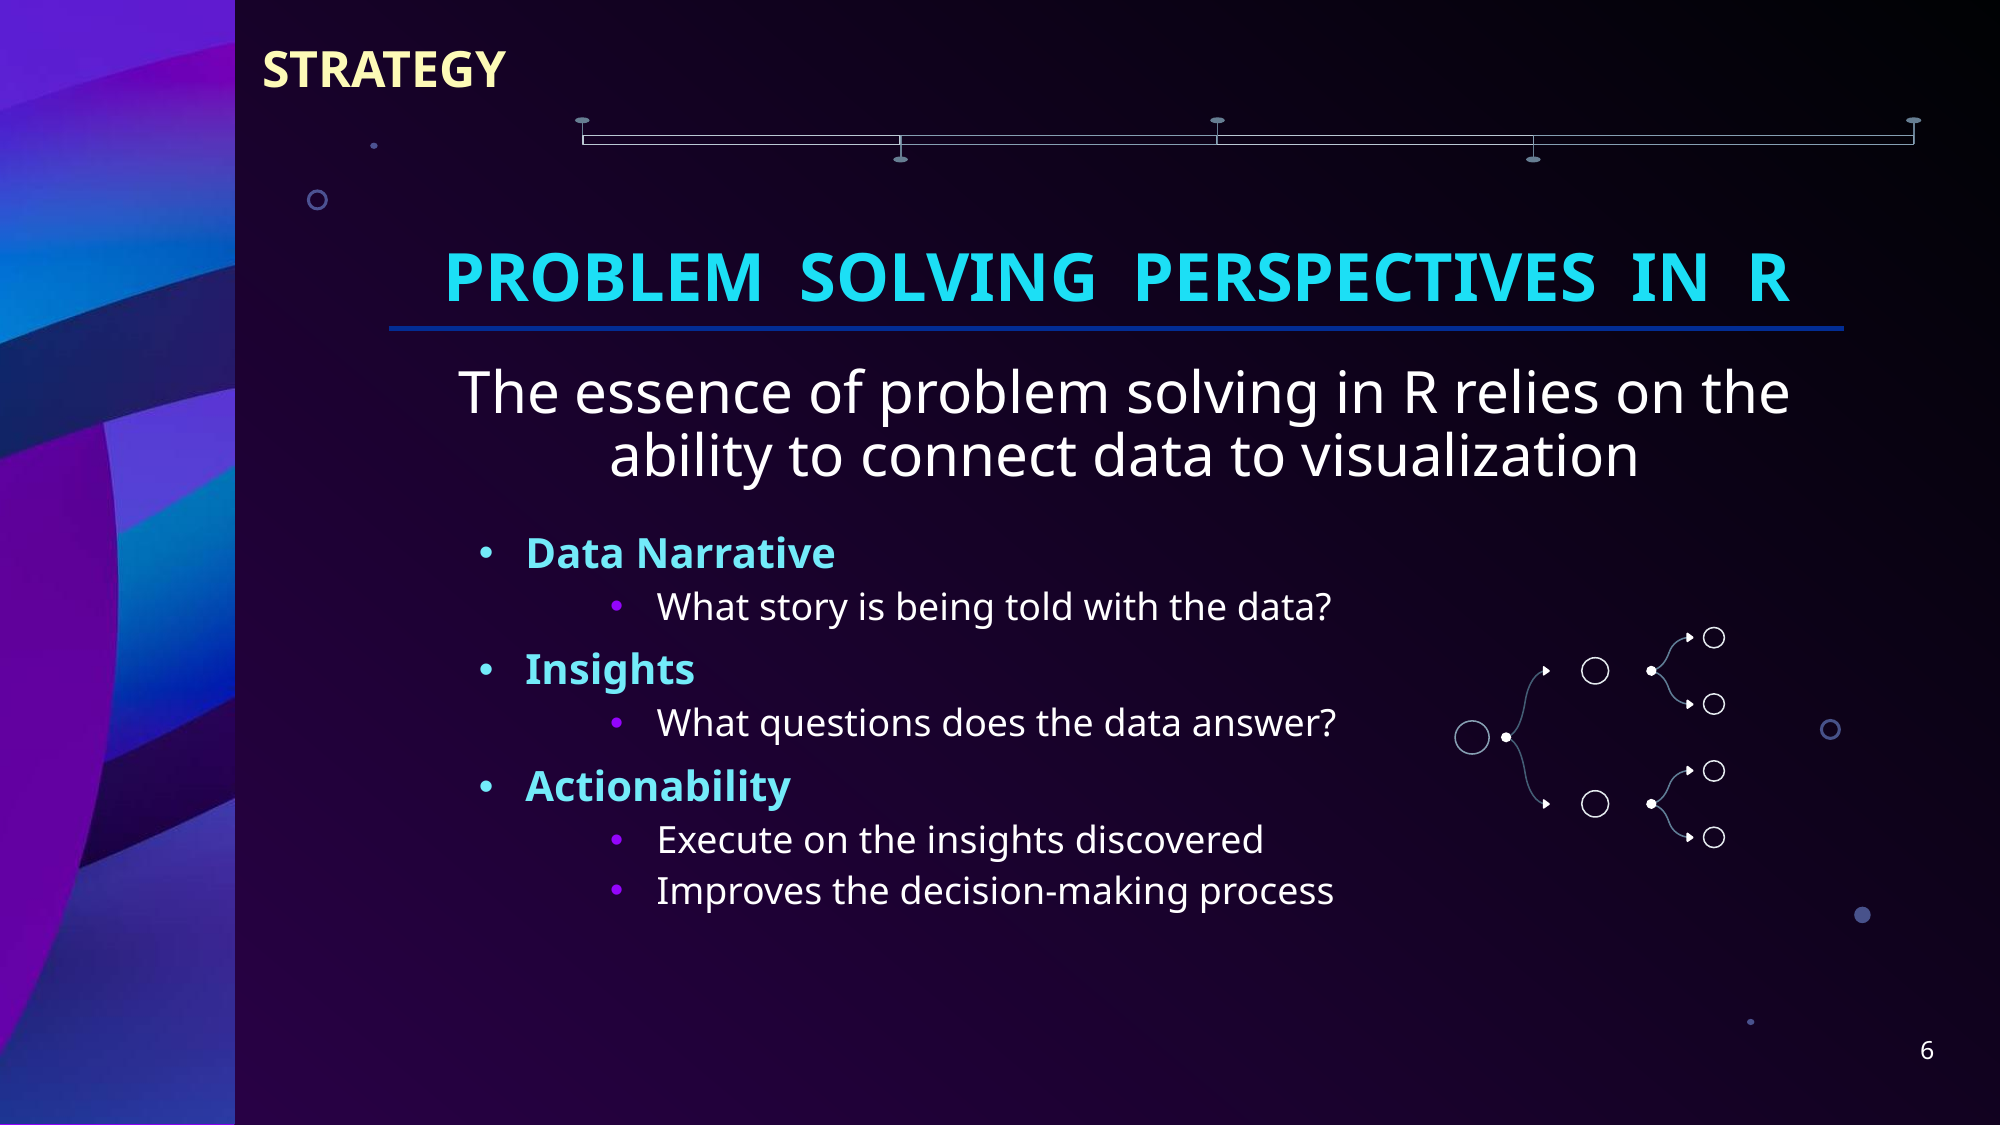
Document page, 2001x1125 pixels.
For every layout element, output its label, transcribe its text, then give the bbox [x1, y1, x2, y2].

picture [0, 0, 235, 1124]
slide_number 6 [1887, 1021, 1950, 1082]
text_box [574, 117, 1922, 163]
text_box STRATEGY [247, 29, 563, 105]
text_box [1455, 627, 1725, 848]
text_box Data Narrative What story is being told with the data? Insights What questions does the data answer? Actionability Execute on the insights discovered Improves the decision-making process [464, 525, 1386, 950]
text_box The essence of problem solving in R relies on the ability to connect data to visualization [387, 356, 1863, 509]
title Problem Solving perspectives in R [373, 227, 1877, 324]
